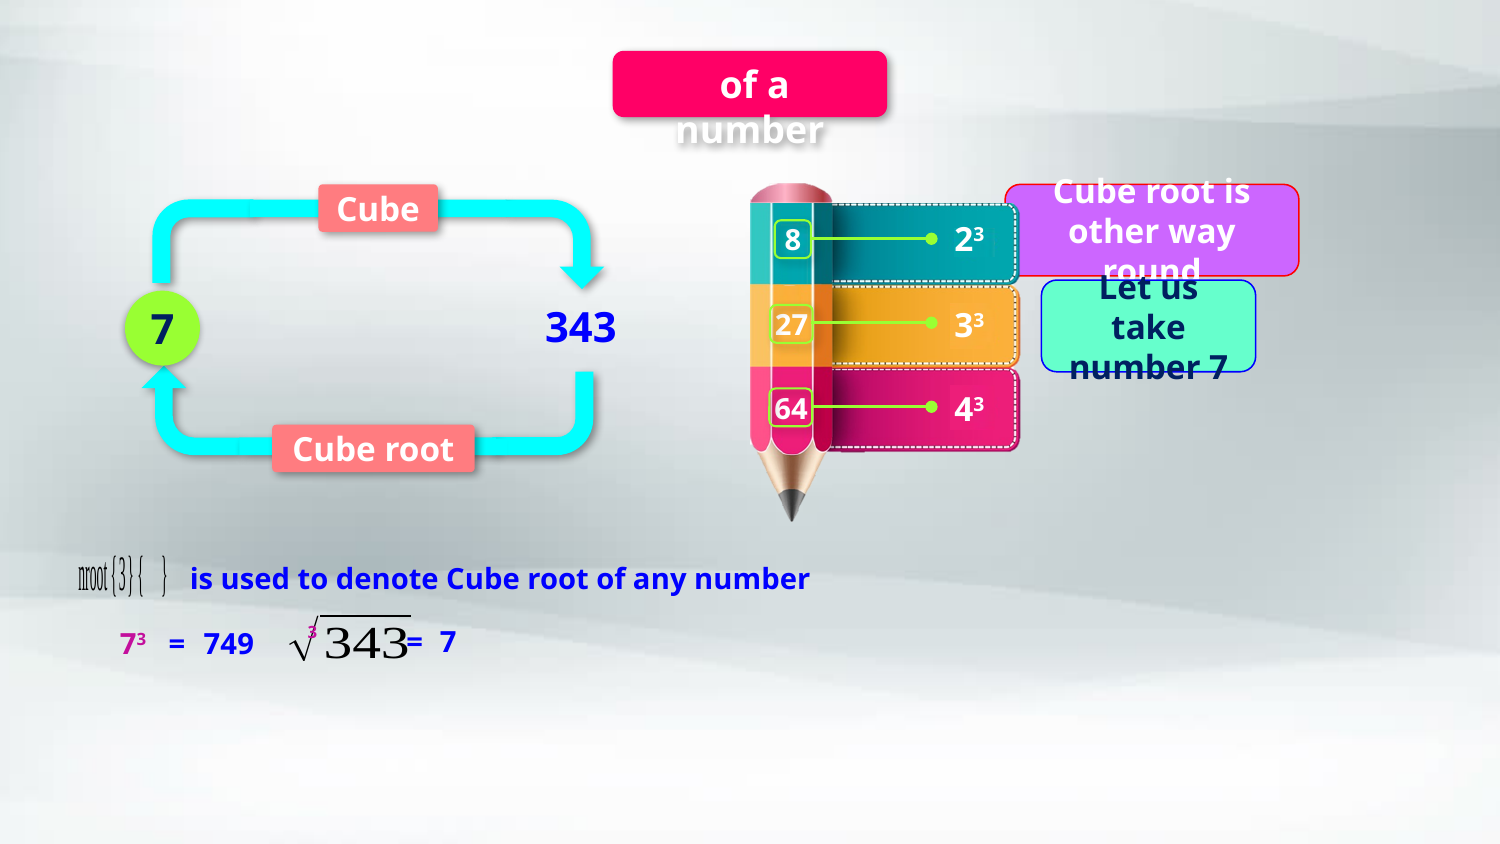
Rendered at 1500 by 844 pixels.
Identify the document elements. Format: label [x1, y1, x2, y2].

picture [0, 0, 1500, 844]
text_box [152, 199, 605, 290]
text_box [756, 382, 826, 434]
text_box [141, 365, 594, 456]
text_box [767, 213, 818, 265]
text_box [756, 298, 827, 350]
